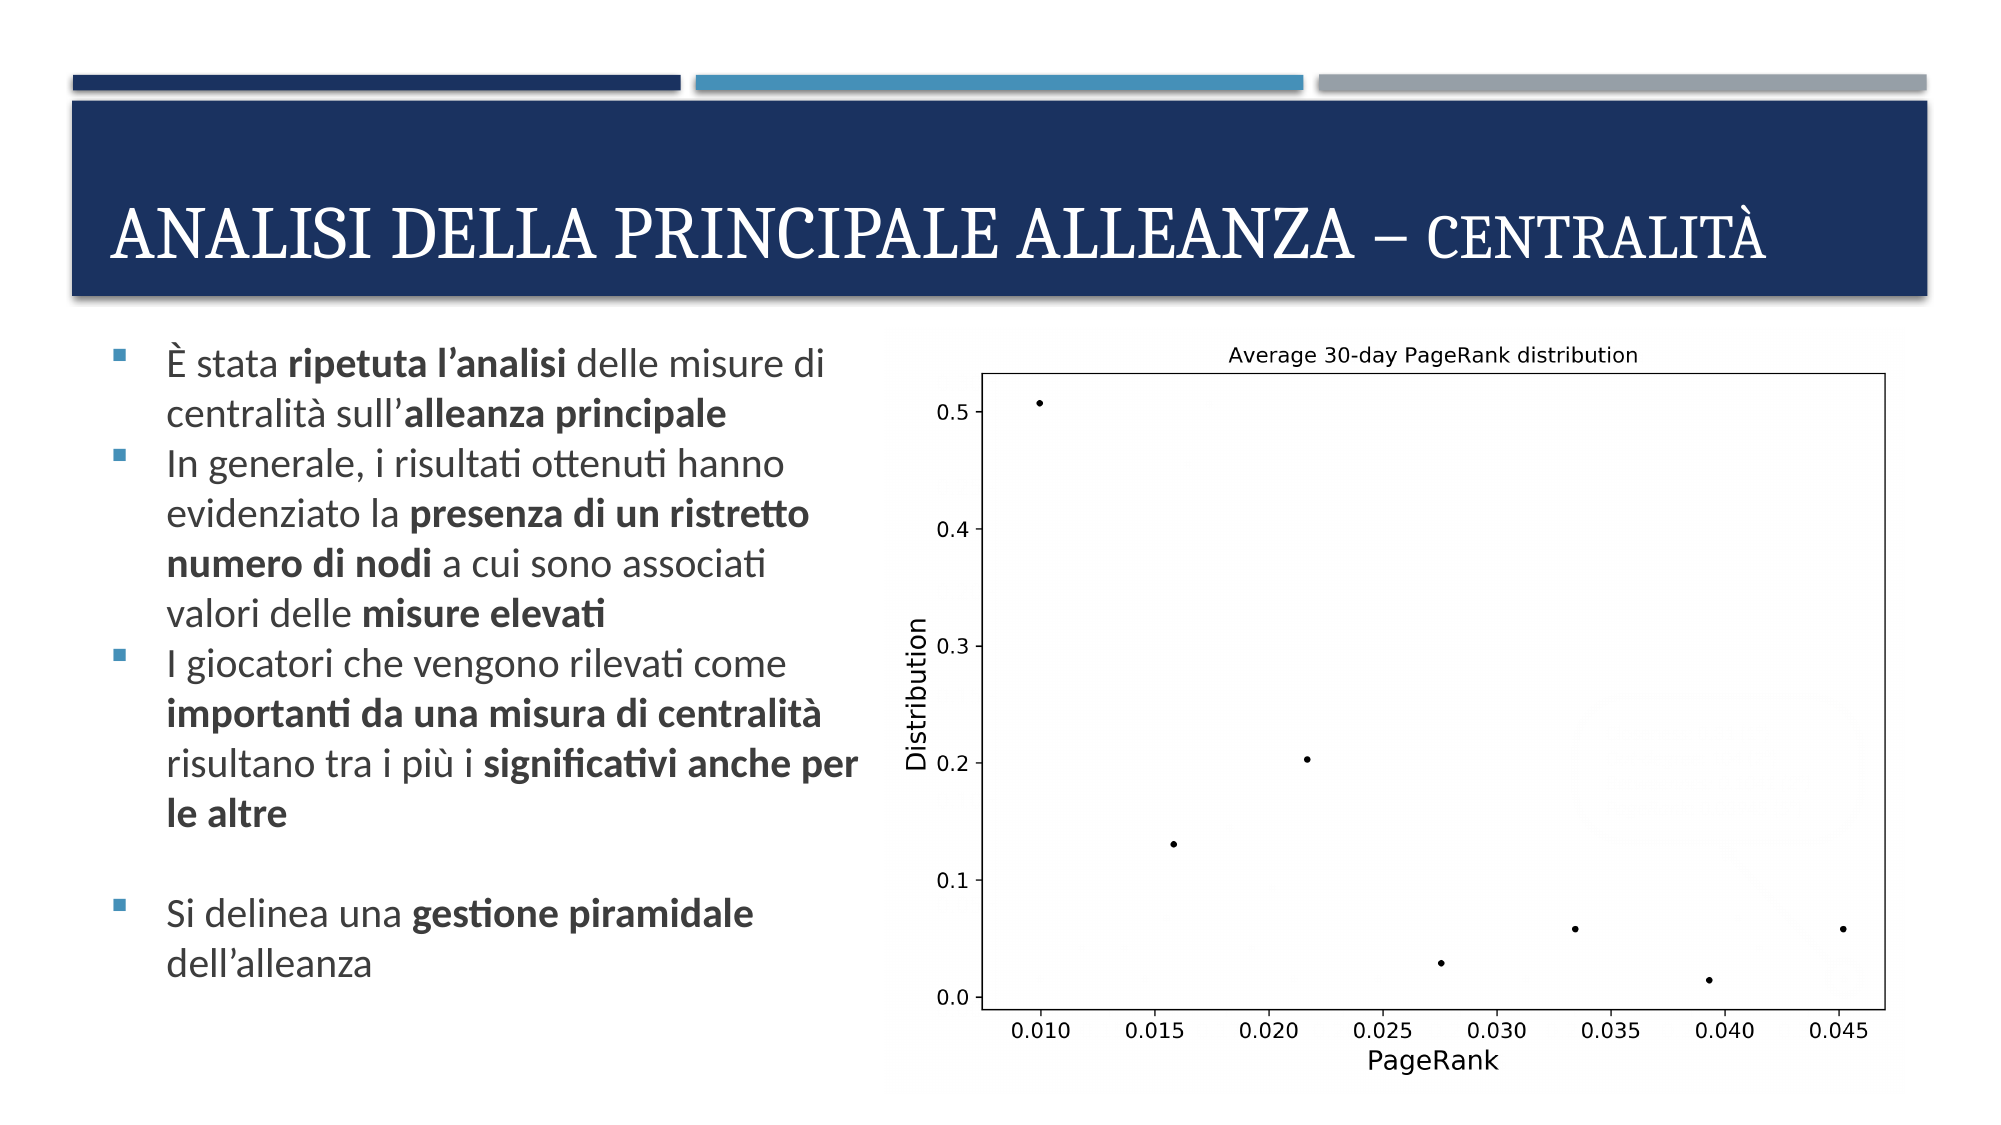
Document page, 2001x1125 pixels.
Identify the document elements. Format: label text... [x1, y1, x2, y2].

title Analisi della principale alleanza – Centralità [95, 115, 1905, 282]
text_box È stata ripetuta l’analisi delle misure di centralità sull’alleanza principale In generale, i risultati ottenuti hanno evidenziato la presenza di un ristretto numero di nodi a cui sono associati valori delle misure elevati I giocatori che vengono rilevati come importanti da una misura di centralità risultano tra i più i significativi anche per le altre Si delinea una gestione piramidale dell’alleanza [95, 328, 879, 994]
picture [883, 327, 1906, 1094]
